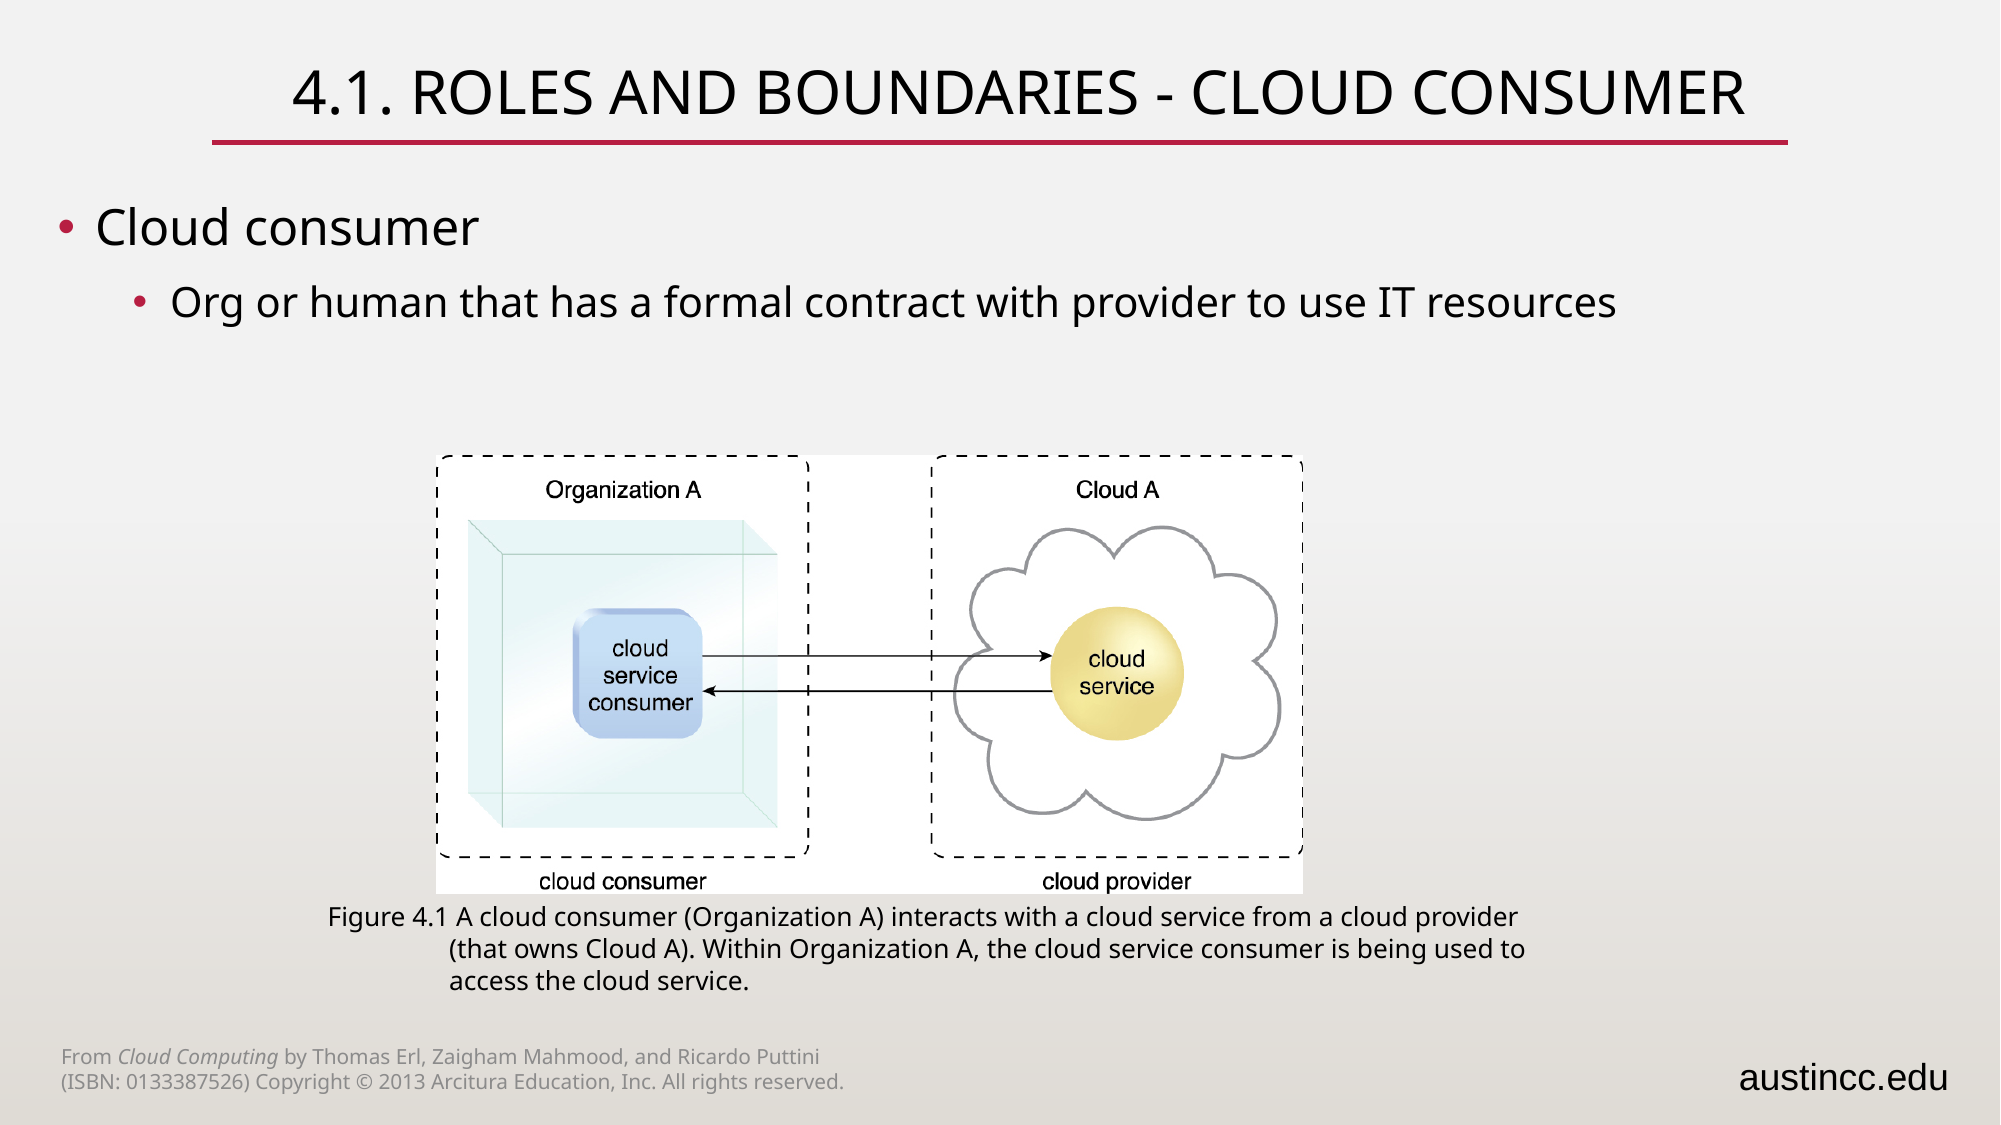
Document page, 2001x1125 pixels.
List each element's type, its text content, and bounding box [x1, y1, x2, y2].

picture [436, 454, 1303, 894]
text_box Figure 4.1 A cloud consumer (Organization A) interacts with a cloud service from a cloud provider (that owns Cloud A). Within Organization A, the cloud service consumer is being used to access the cloud service. [312, 893, 1548, 1003]
footer From Cloud Computing by Thomas Erl, Zaigham Mahmood, and Ricardo Puttini (ISBN: 0133387526) Copyright © 2013 Arcitura Education, Inc. All rights reserved. [45, 1043, 1021, 1095]
list Cloud consumer Org or human that has a formal contract with provider to use IT resources [42, 176, 1861, 432]
title 4.1. Roles and Boundaries - Cloud Consumer [232, 54, 1808, 137]
